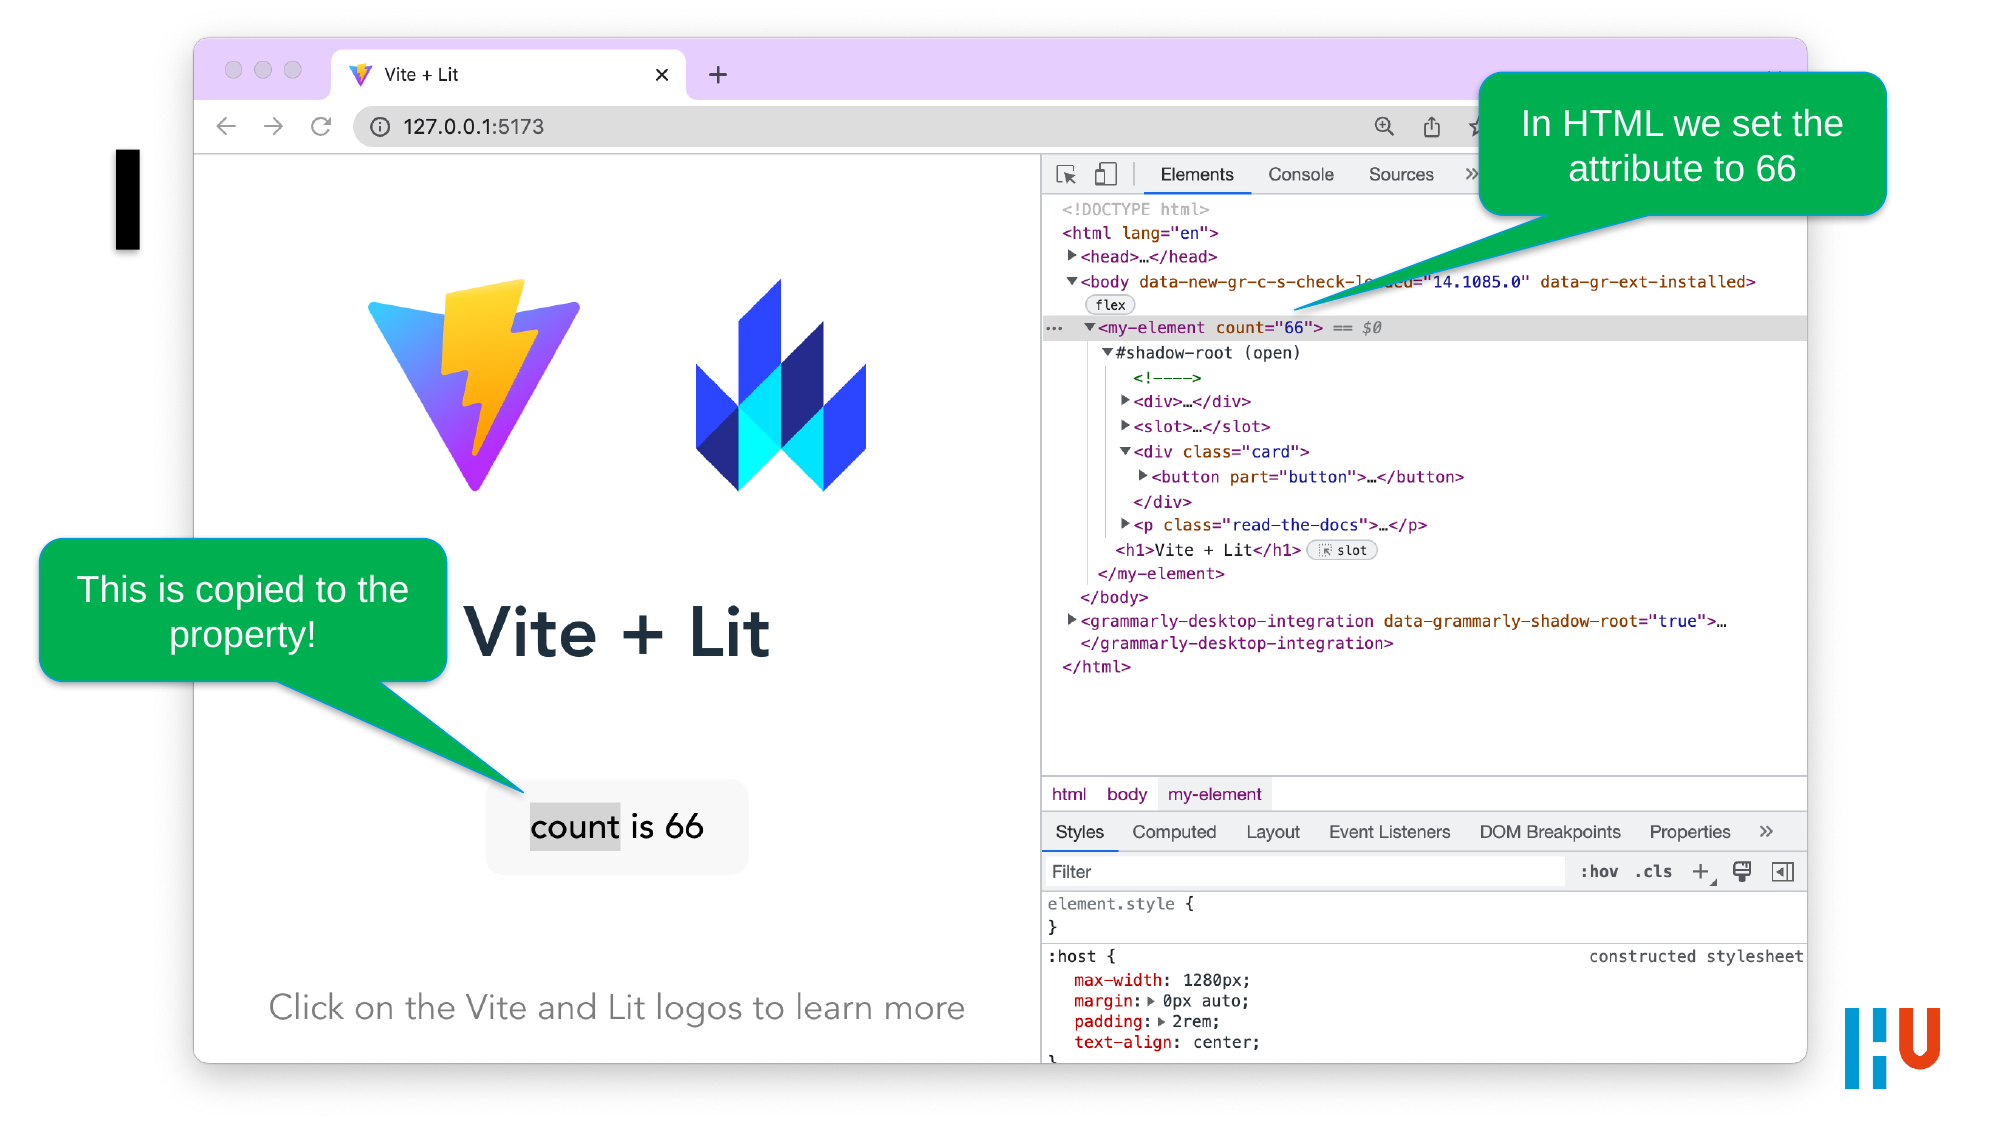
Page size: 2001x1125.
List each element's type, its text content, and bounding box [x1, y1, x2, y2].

picture [143, 0, 1857, 1125]
picture [1336, 74, 1857, 297]
text_box This is copied to the property! [38, 537, 137, 683]
text_box In HTML we set the attribute to 66 [1860, 71, 1888, 216]
picture [1860, 1008, 1940, 1089]
picture [143, 540, 507, 783]
